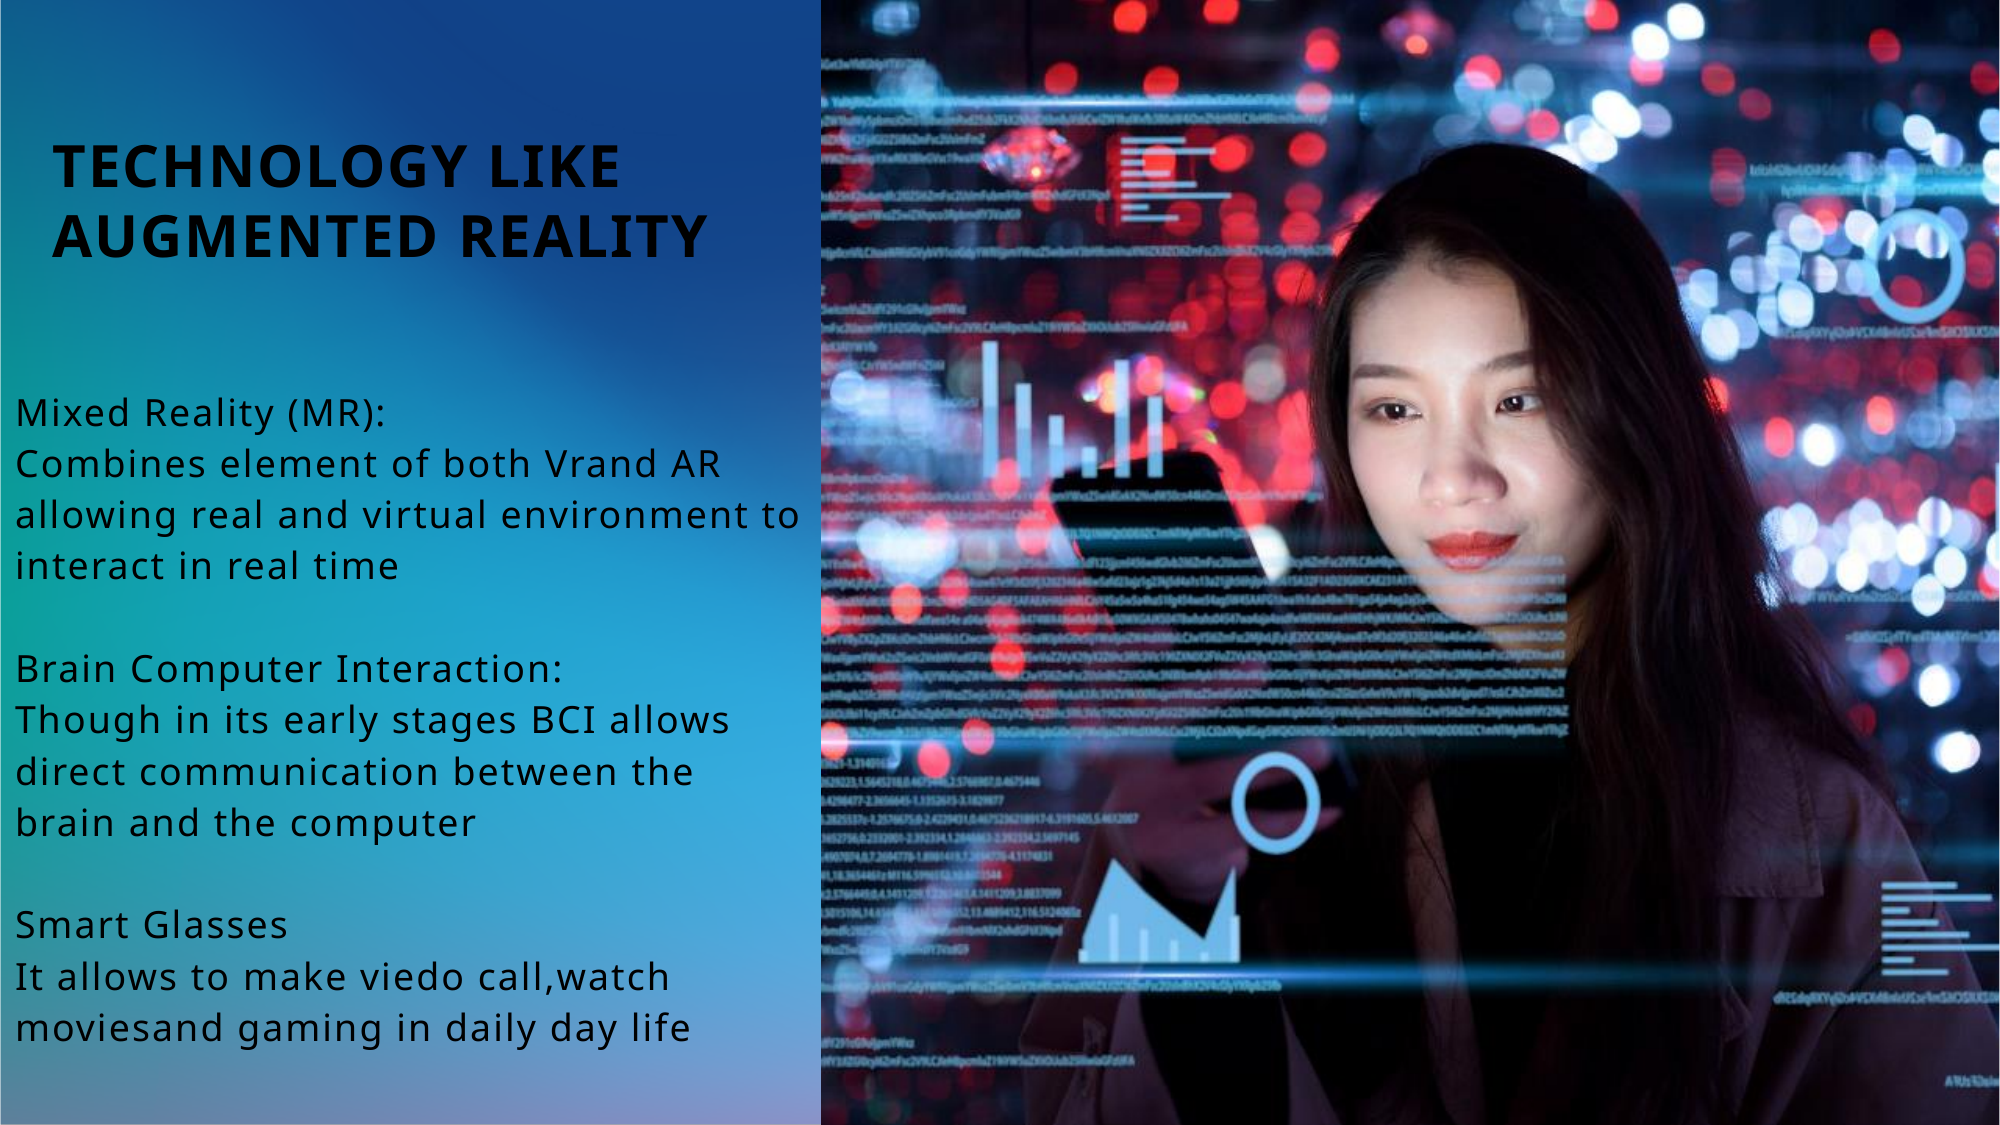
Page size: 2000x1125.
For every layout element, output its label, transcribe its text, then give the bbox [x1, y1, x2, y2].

text_box TECHNOLOGY LIKE AUGMENTed REALITY [37, 112, 750, 285]
list Mixed Reality (MR): Combines element of both Vrand AR allowing real and virtual environment to interact in real time Brain Computer Interaction: Though in its early stages BCI allows direct communication between the brain and the computer Smart Glasses It allows to make viedo call,watch moviesand gaming in daily day life [0, 375, 821, 1125]
picture [0, 0, 2000, 1125]
